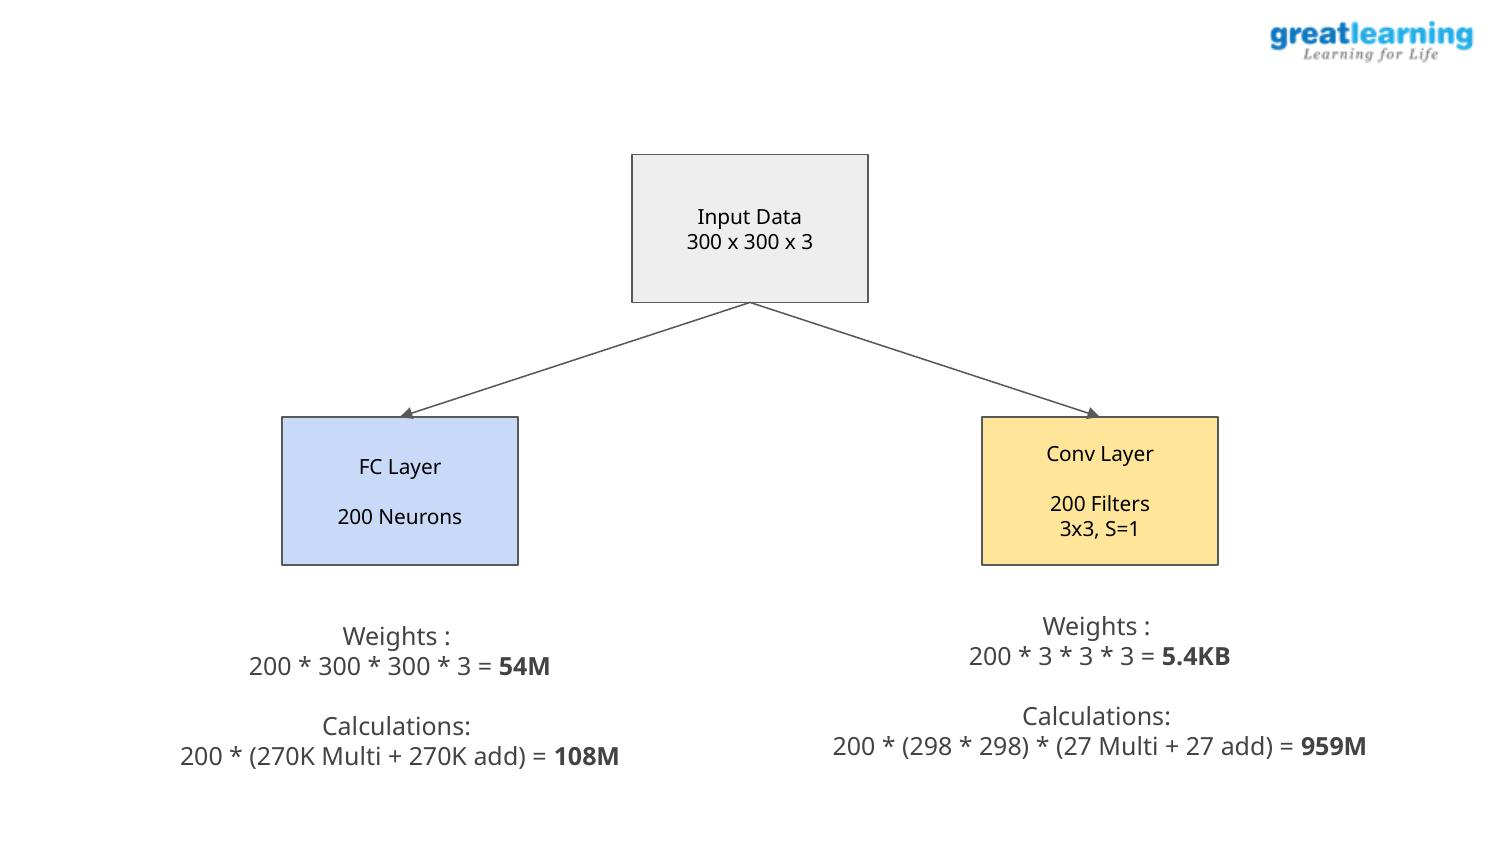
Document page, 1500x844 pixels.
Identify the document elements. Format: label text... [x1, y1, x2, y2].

picture [1270, 20, 1474, 63]
text_box Input Data 300 x 300 x 3 [632, 154, 868, 300]
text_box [399, 302, 747, 418]
text_box FC Layer 200 Neurons [281, 416, 518, 565]
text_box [749, 302, 1101, 418]
text_box Weights : 200 * 300 * 300 * 3 = 54M Calculations: 200 * (270K Multi + 270K add) = 108M [80, 607, 720, 784]
text_box Conv Layer 200 Filters 3x3, S=1 [981, 416, 1218, 565]
text_box Weights : 200 * 3 * 3 * 3 = 5.4KB Calculations: 200 * (298 * 298) * (27 Multi + 27 add) = 959M [780, 607, 1420, 765]
